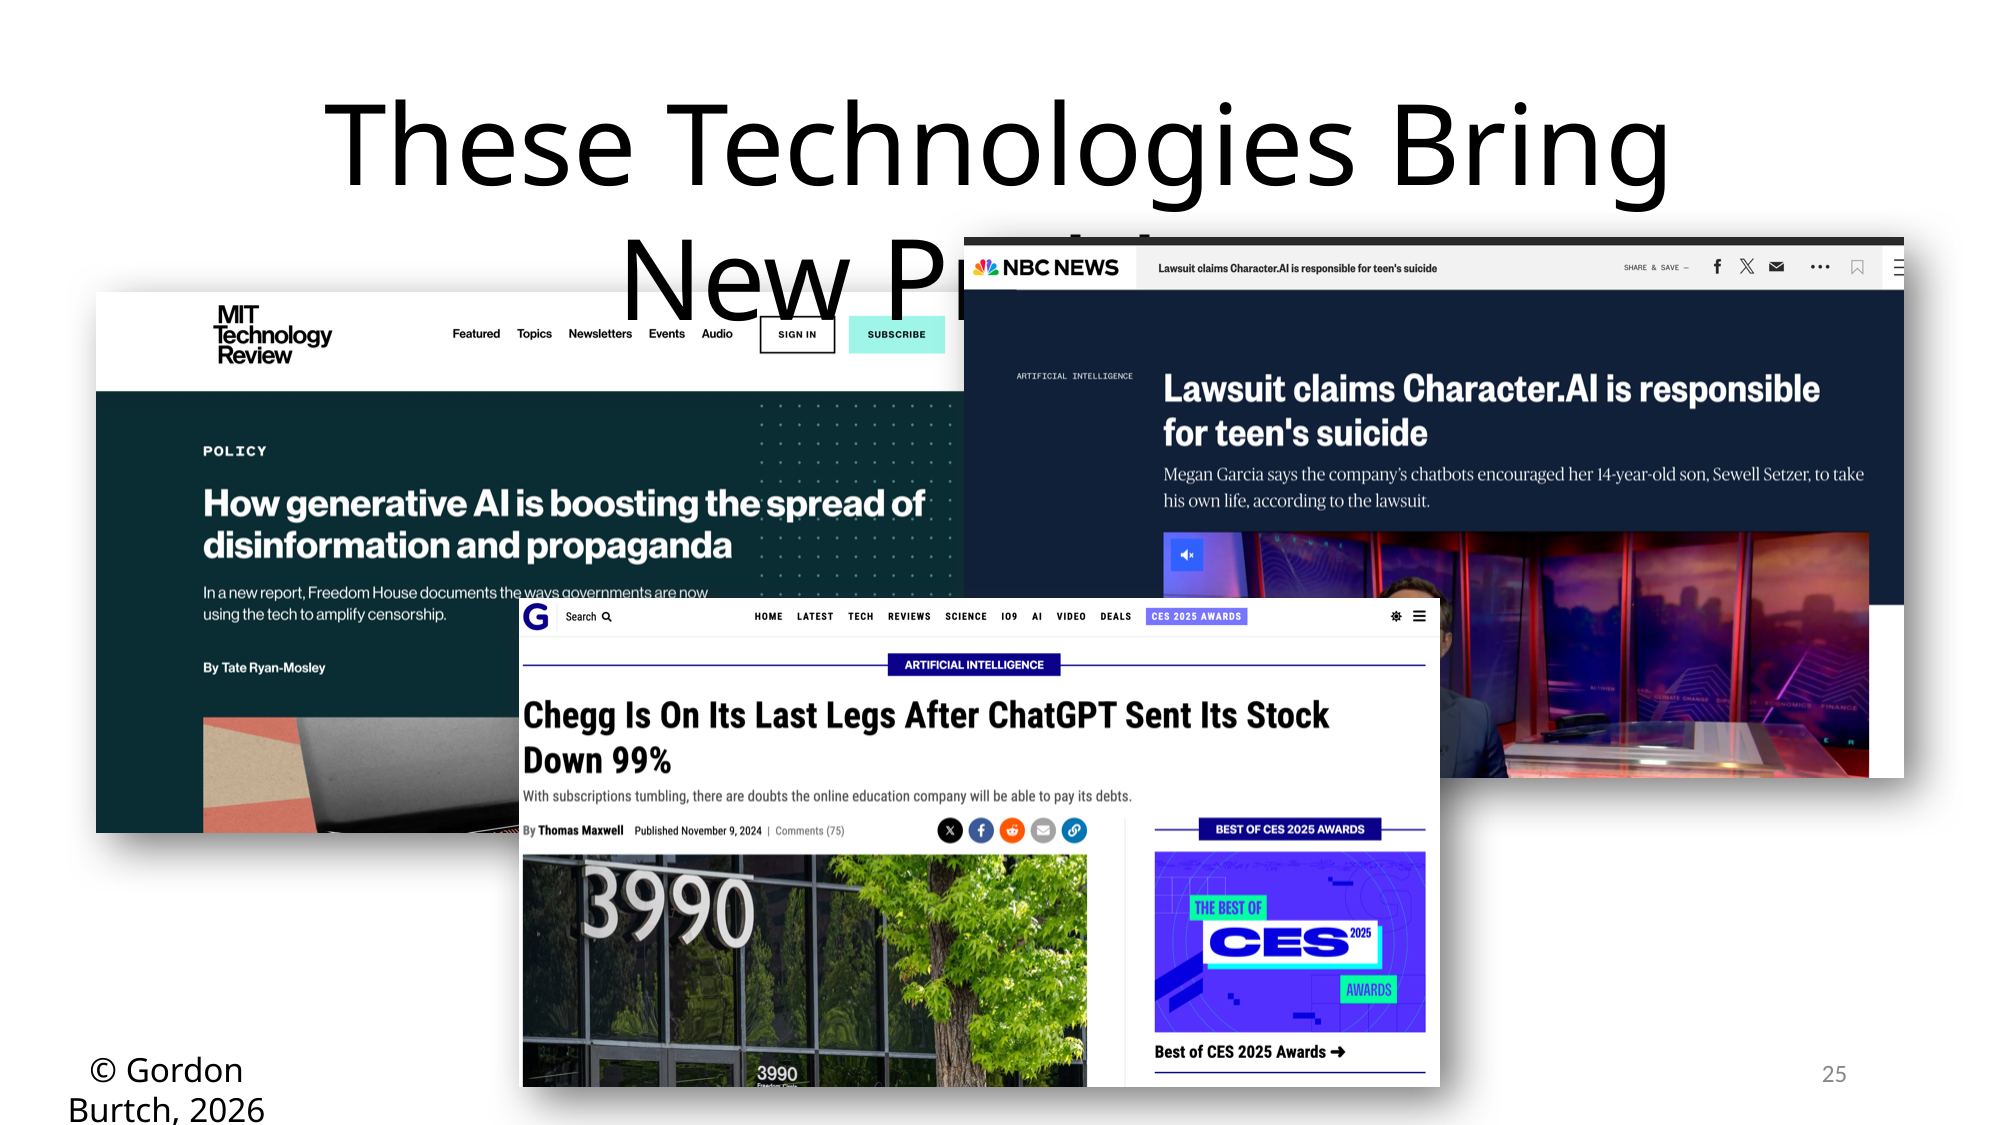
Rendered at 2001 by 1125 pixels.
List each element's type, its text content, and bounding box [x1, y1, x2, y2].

text_box These Technologies Bring New Problems [232, 65, 1768, 290]
slide_number 25 [1482, 1042, 1863, 1103]
picture [96, 237, 1904, 1088]
